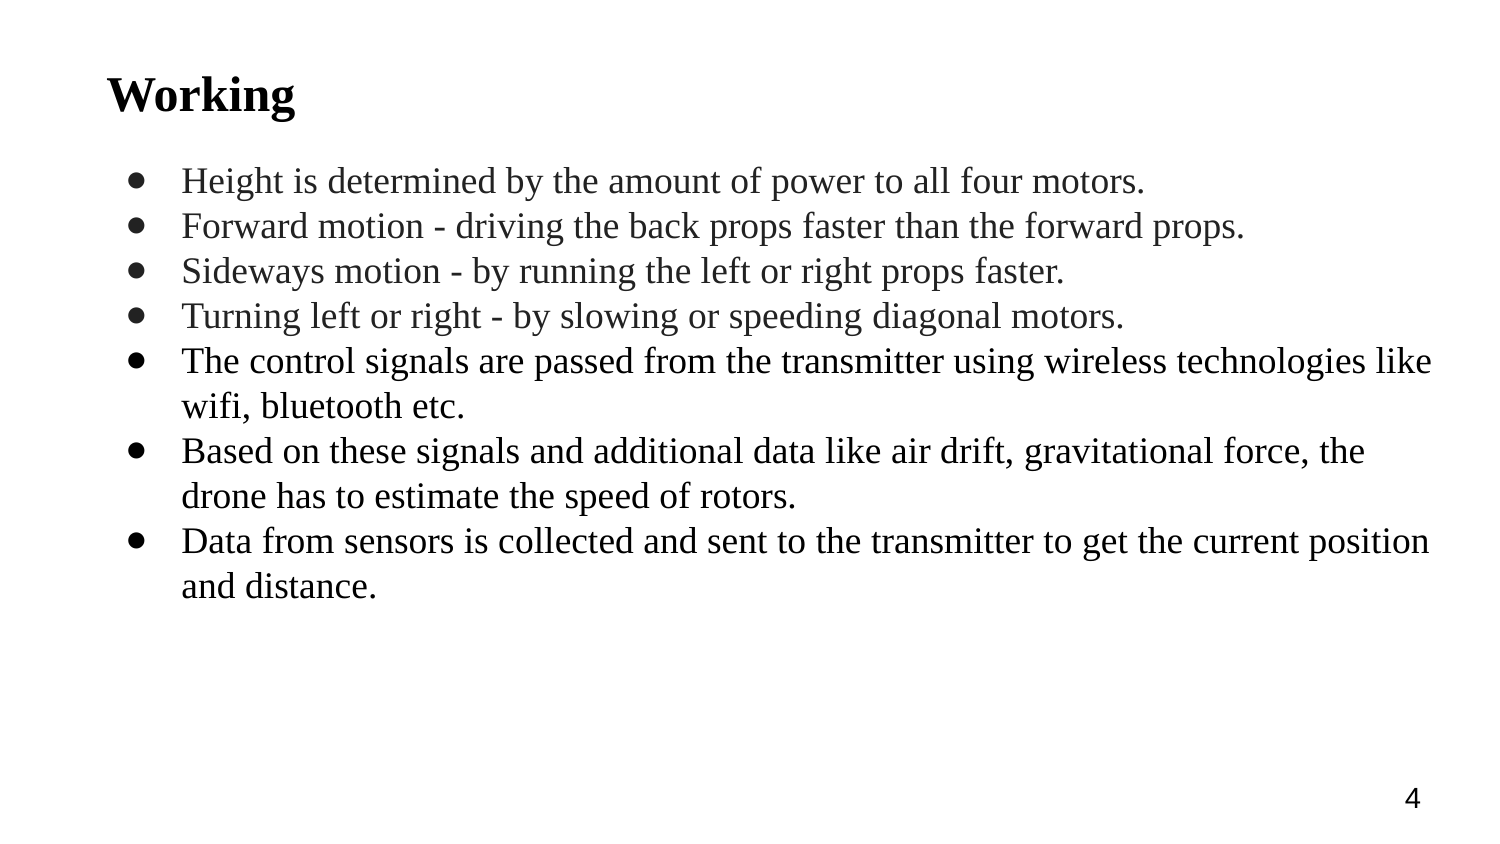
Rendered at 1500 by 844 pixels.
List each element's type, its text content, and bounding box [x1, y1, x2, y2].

text_box Height is determined by the amount of power to all four motors. Forward motion - driving the back props faster than the forward props. Sideways motion - by running the left or right props faster. Turning left or right - by slowing or speeding diagonal motors. The control signals are passed from the transmitter using wireless technologies like wifi, bluetooth etc. Based on these signals and additional data like air drift, gravitational force, the drone has to estimate the speed of rotors. Data from sensors is collected and sent to the transmitter to get the current position and distance. [91, 141, 1468, 765]
text_box Working [91, 46, 992, 141]
slide_number 4 [1389, 764, 1480, 830]
